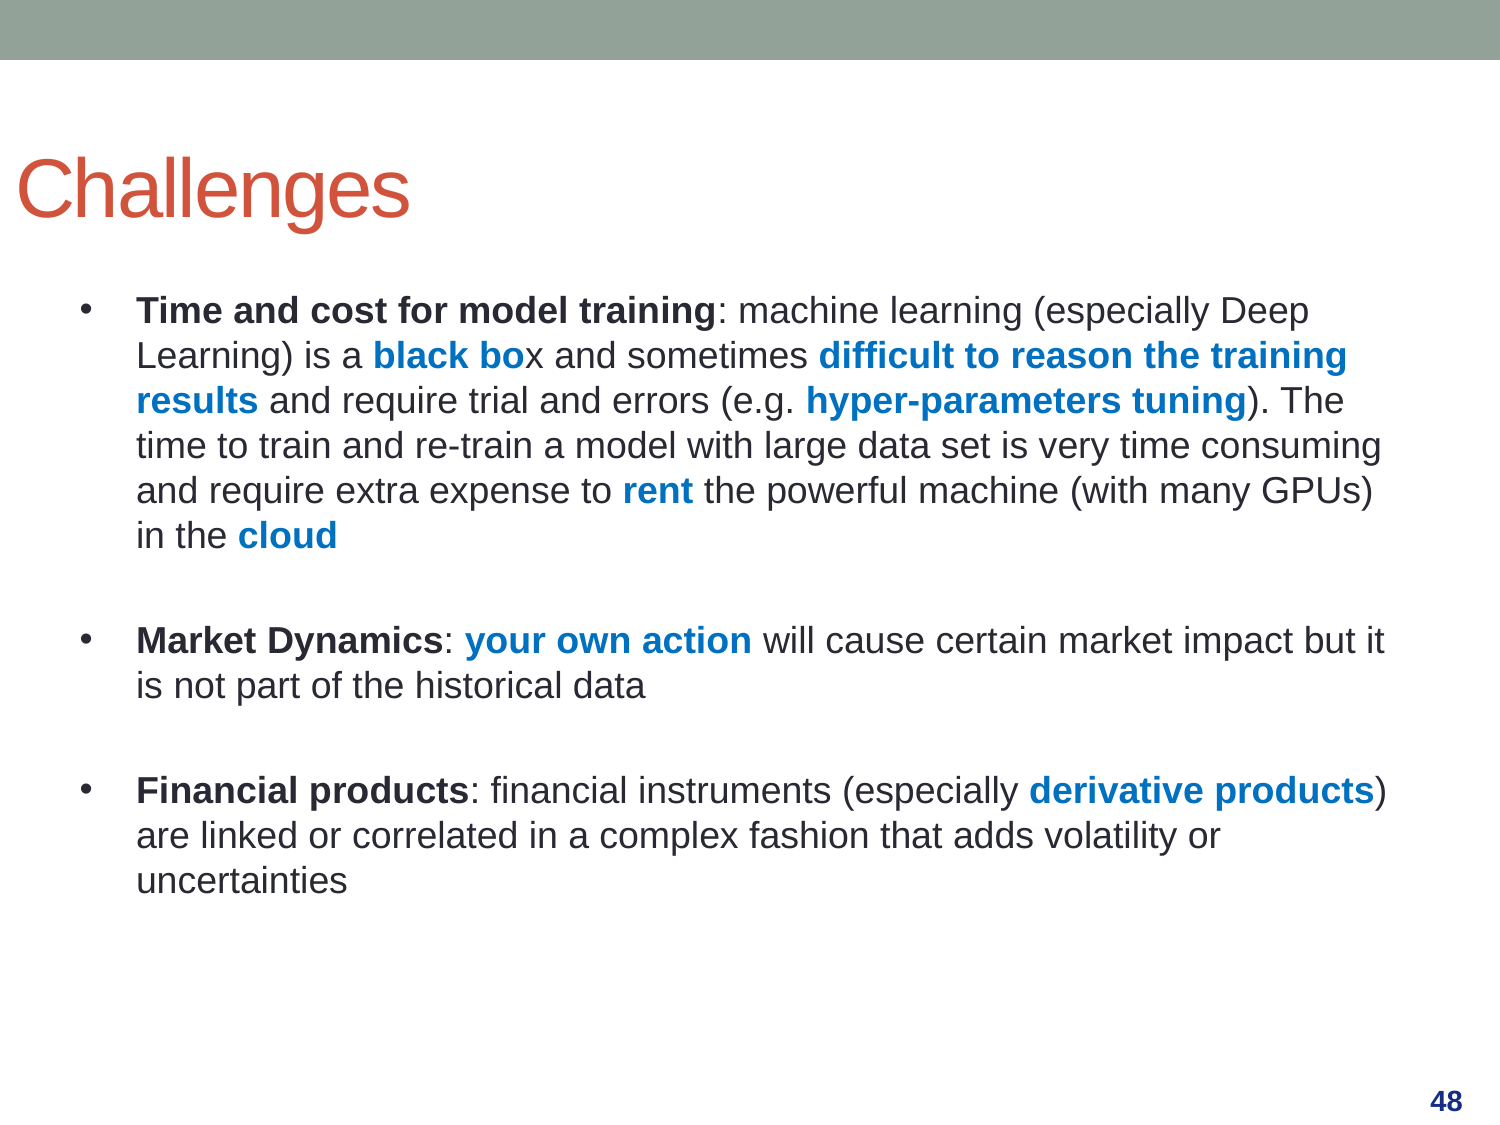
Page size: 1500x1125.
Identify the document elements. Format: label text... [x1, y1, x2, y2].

title Challenges [0, 101, 1325, 266]
slide_number 48 [1415, 1070, 1499, 1125]
text_box Time and cost for model training: machine learning (especially Deep Learning) is a black box and sometimes difficult to reason the training results and require trial and errors (e.g. hyper-parameters tuning). The time to train and re-train a model with large data set is very time consuming and require extra expense to rent the powerful machine (with many GPUs) in the cloud Market Dynamics: your own action will cause certain market impact but it is not part of the historical data Financial products: financial instruments (especially derivative products) are linked or correlated in a complex fashion that adds volatility or uncertainties [64, 278, 1424, 1047]
